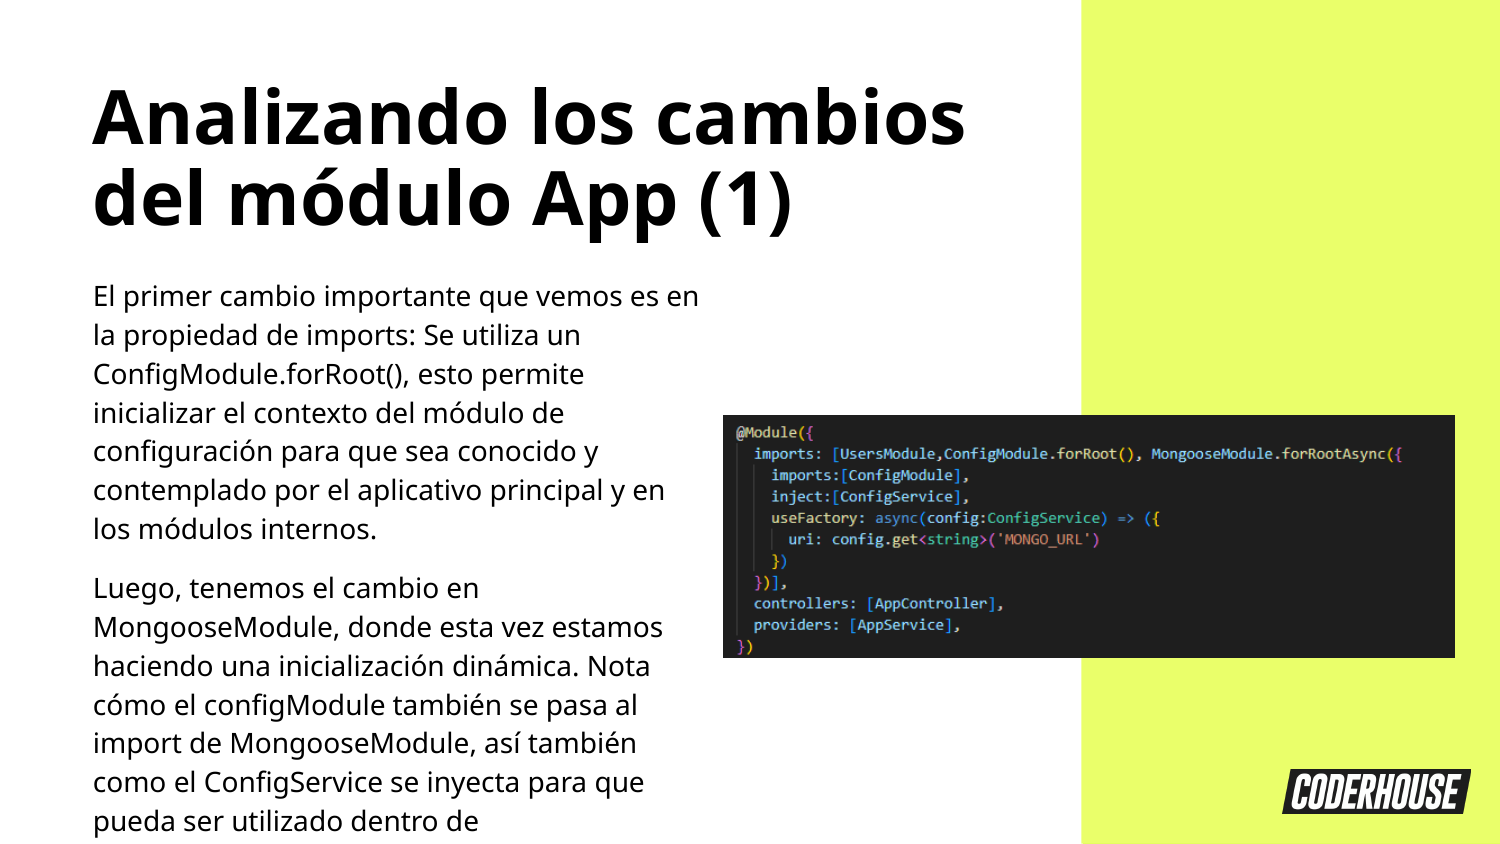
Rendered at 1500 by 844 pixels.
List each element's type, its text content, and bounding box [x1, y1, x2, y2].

picture [0, 0, 1455, 844]
text_box El primer cambio importante que vemos es en la propiedad de imports: Se utiliza un ConfigModule.forRoot(), esto permite inicializar el contexto del módulo de configuración para que sea conocido y contemplado por el aplicativo principal y en los módulos internos. Luego, tenemos el cambio en MongooseModule, donde esta vez estamos haciendo una inicialización dinámica. Nota cómo el configModule también se pasa al import de MongooseModule, así también como el ConfigService se inyecta para que pueda ser utilizado dentro de MongooseModule. [77, 258, 724, 844]
picture [1281, 769, 1471, 814]
text_box Analizando los cambios del módulo App (1) [78, 64, 1054, 257]
